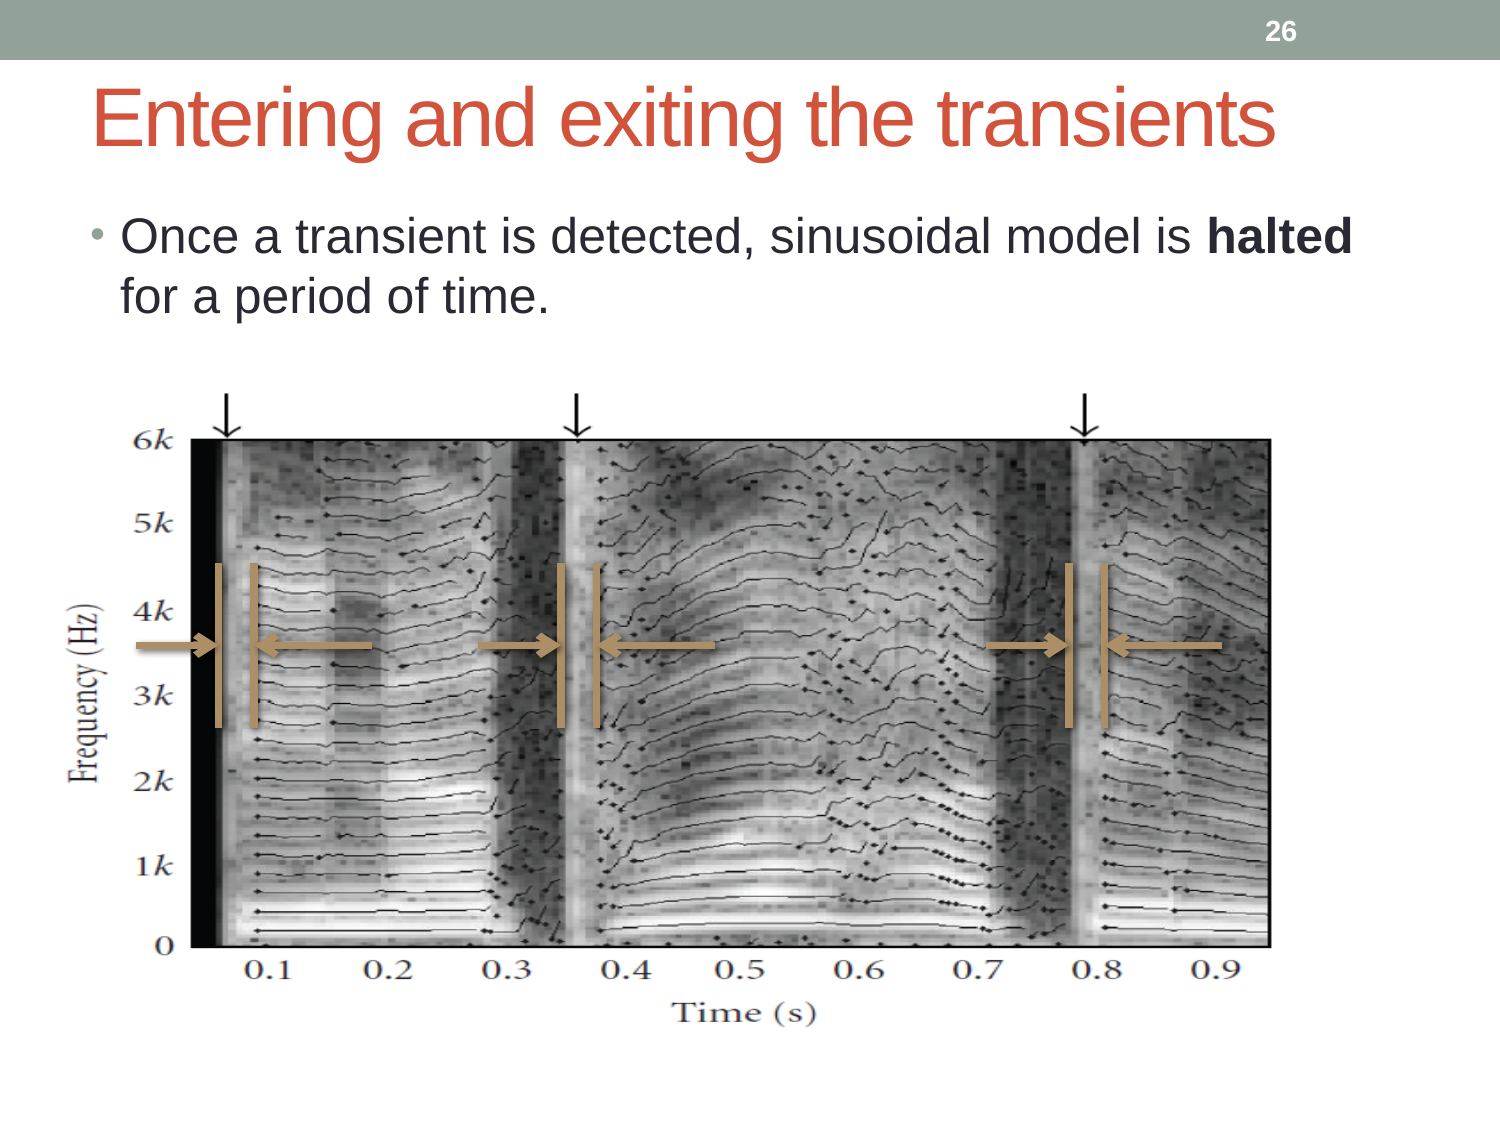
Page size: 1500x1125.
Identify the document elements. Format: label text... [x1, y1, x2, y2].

picture [17, 365, 1341, 1047]
title Entering and exiting the transients [75, 19, 1425, 196]
slide_number 26 [1250, 3, 1425, 57]
list Once a transient is detected, sinusoidal model is halted for a period of time. [75, 196, 1425, 939]
